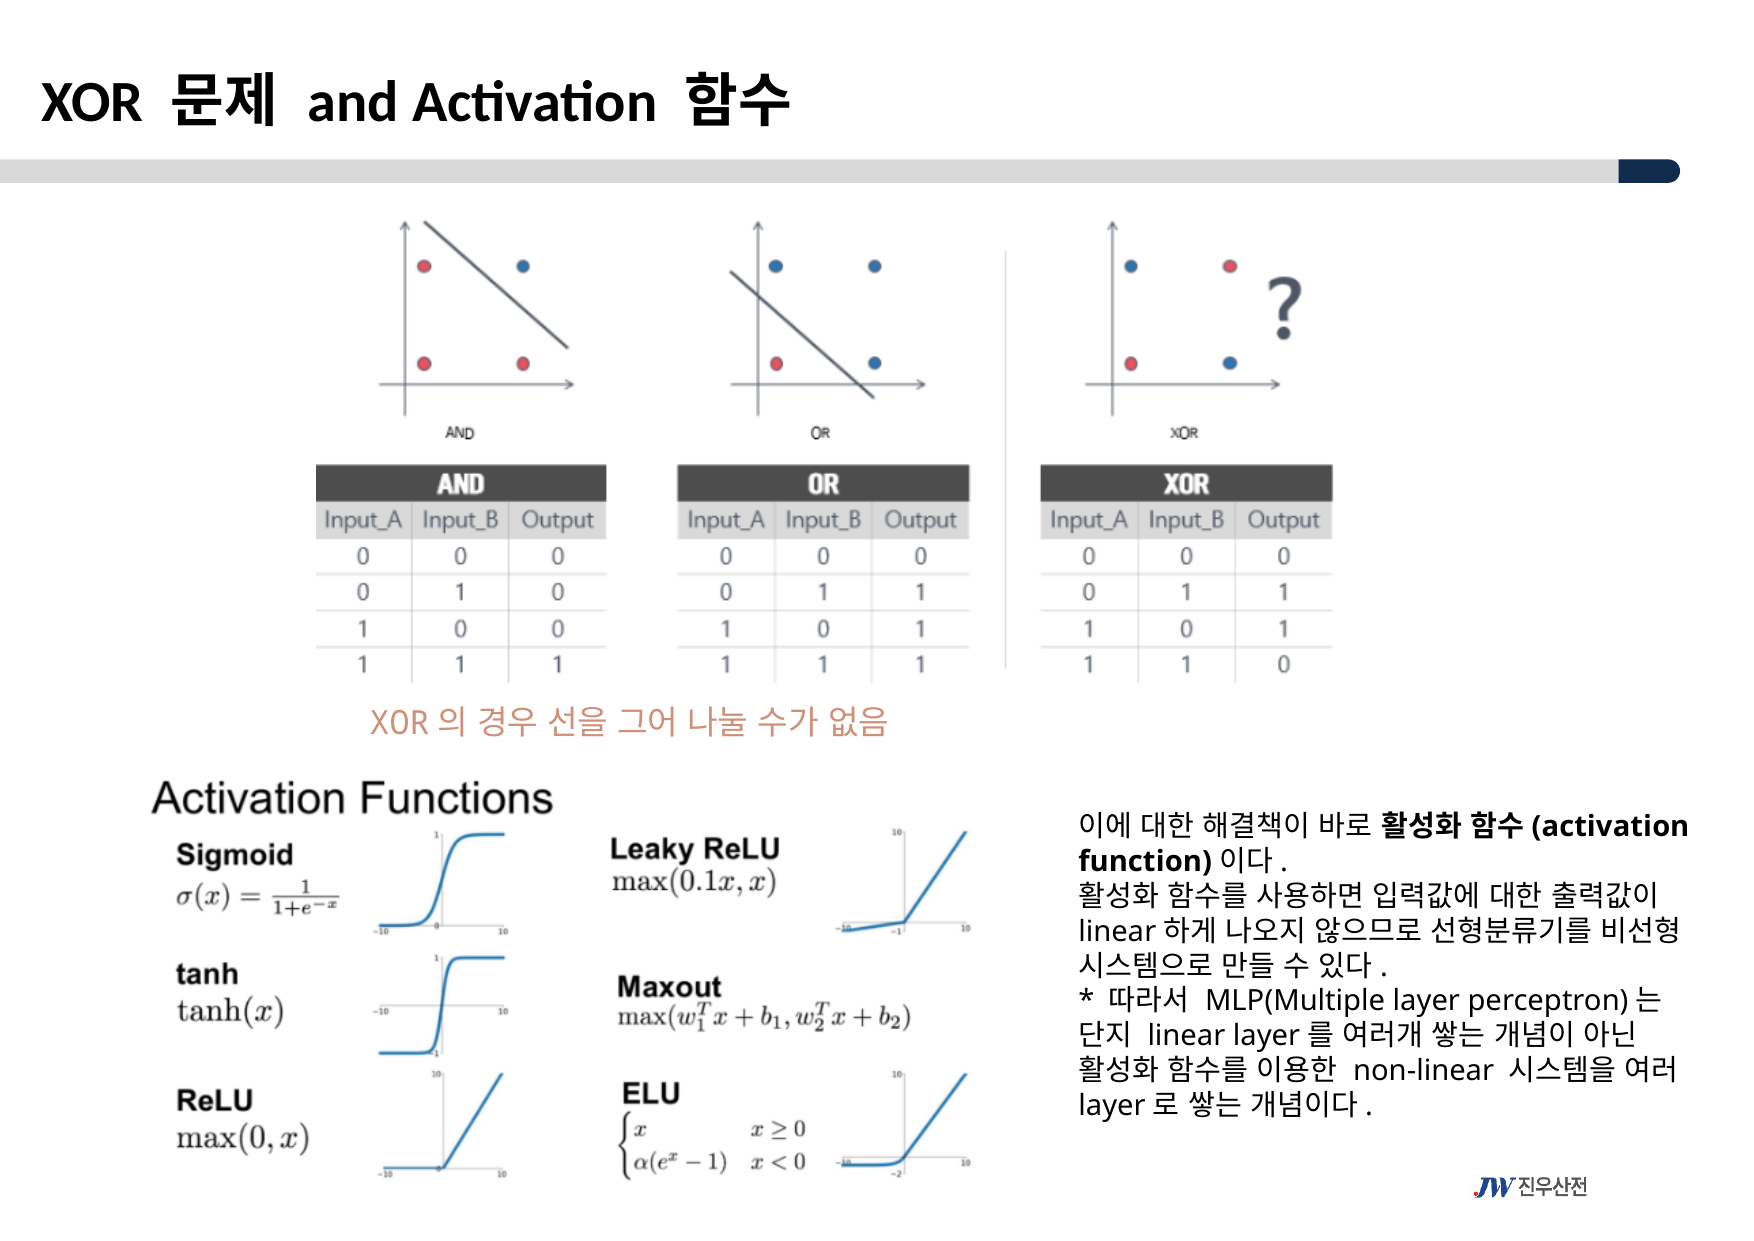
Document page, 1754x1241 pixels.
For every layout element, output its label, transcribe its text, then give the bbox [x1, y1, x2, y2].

text_box 이에 대한 해결책이 바로 활성화 함수(activation function)이다. 활성화 함수를 사용하면 입력값에 대한 출력값이 linear하게 나오지 않으므로 선형분류기를 비선형 시스템으로 만들 수 있다. * 따라서 MLP(Multiple layer perceptron)는 단지 linear layer를 여러개 쌓는 개념이 아닌 활성화 함수를 이용한 non-linear 시스템을 여러 layer로 쌓는 개념이다. [1063, 799, 1710, 1129]
picture [1465, 1172, 1596, 1203]
text_box XOR 문제 and Activation 함수 [26, 55, 823, 140]
picture [141, 772, 983, 1196]
text_box XOR의 경우 선을 그어 나눌 수가 없음 [354, 696, 1112, 749]
picture [315, 194, 1341, 696]
